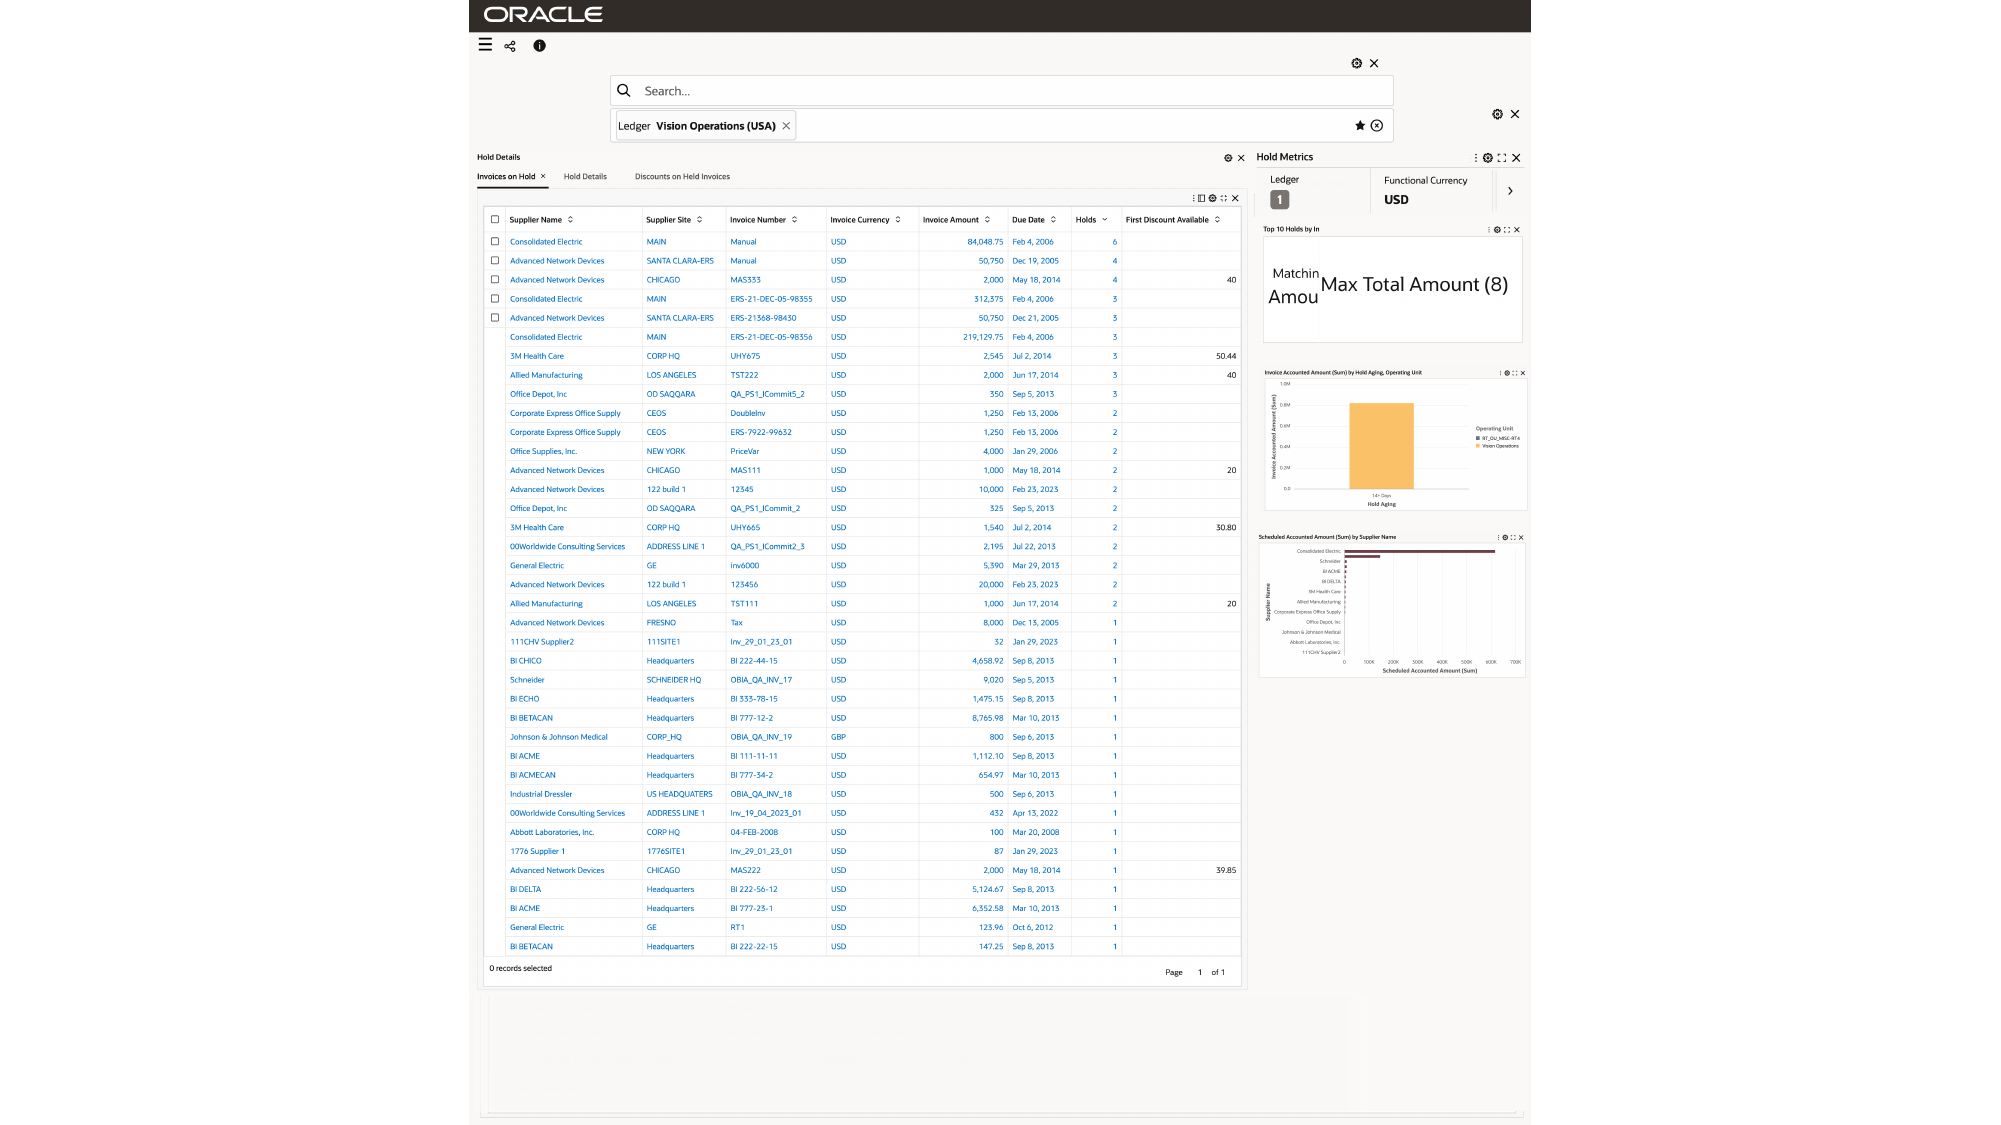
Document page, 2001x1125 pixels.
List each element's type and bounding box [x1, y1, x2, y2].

picture [469, 0, 1531, 1125]
